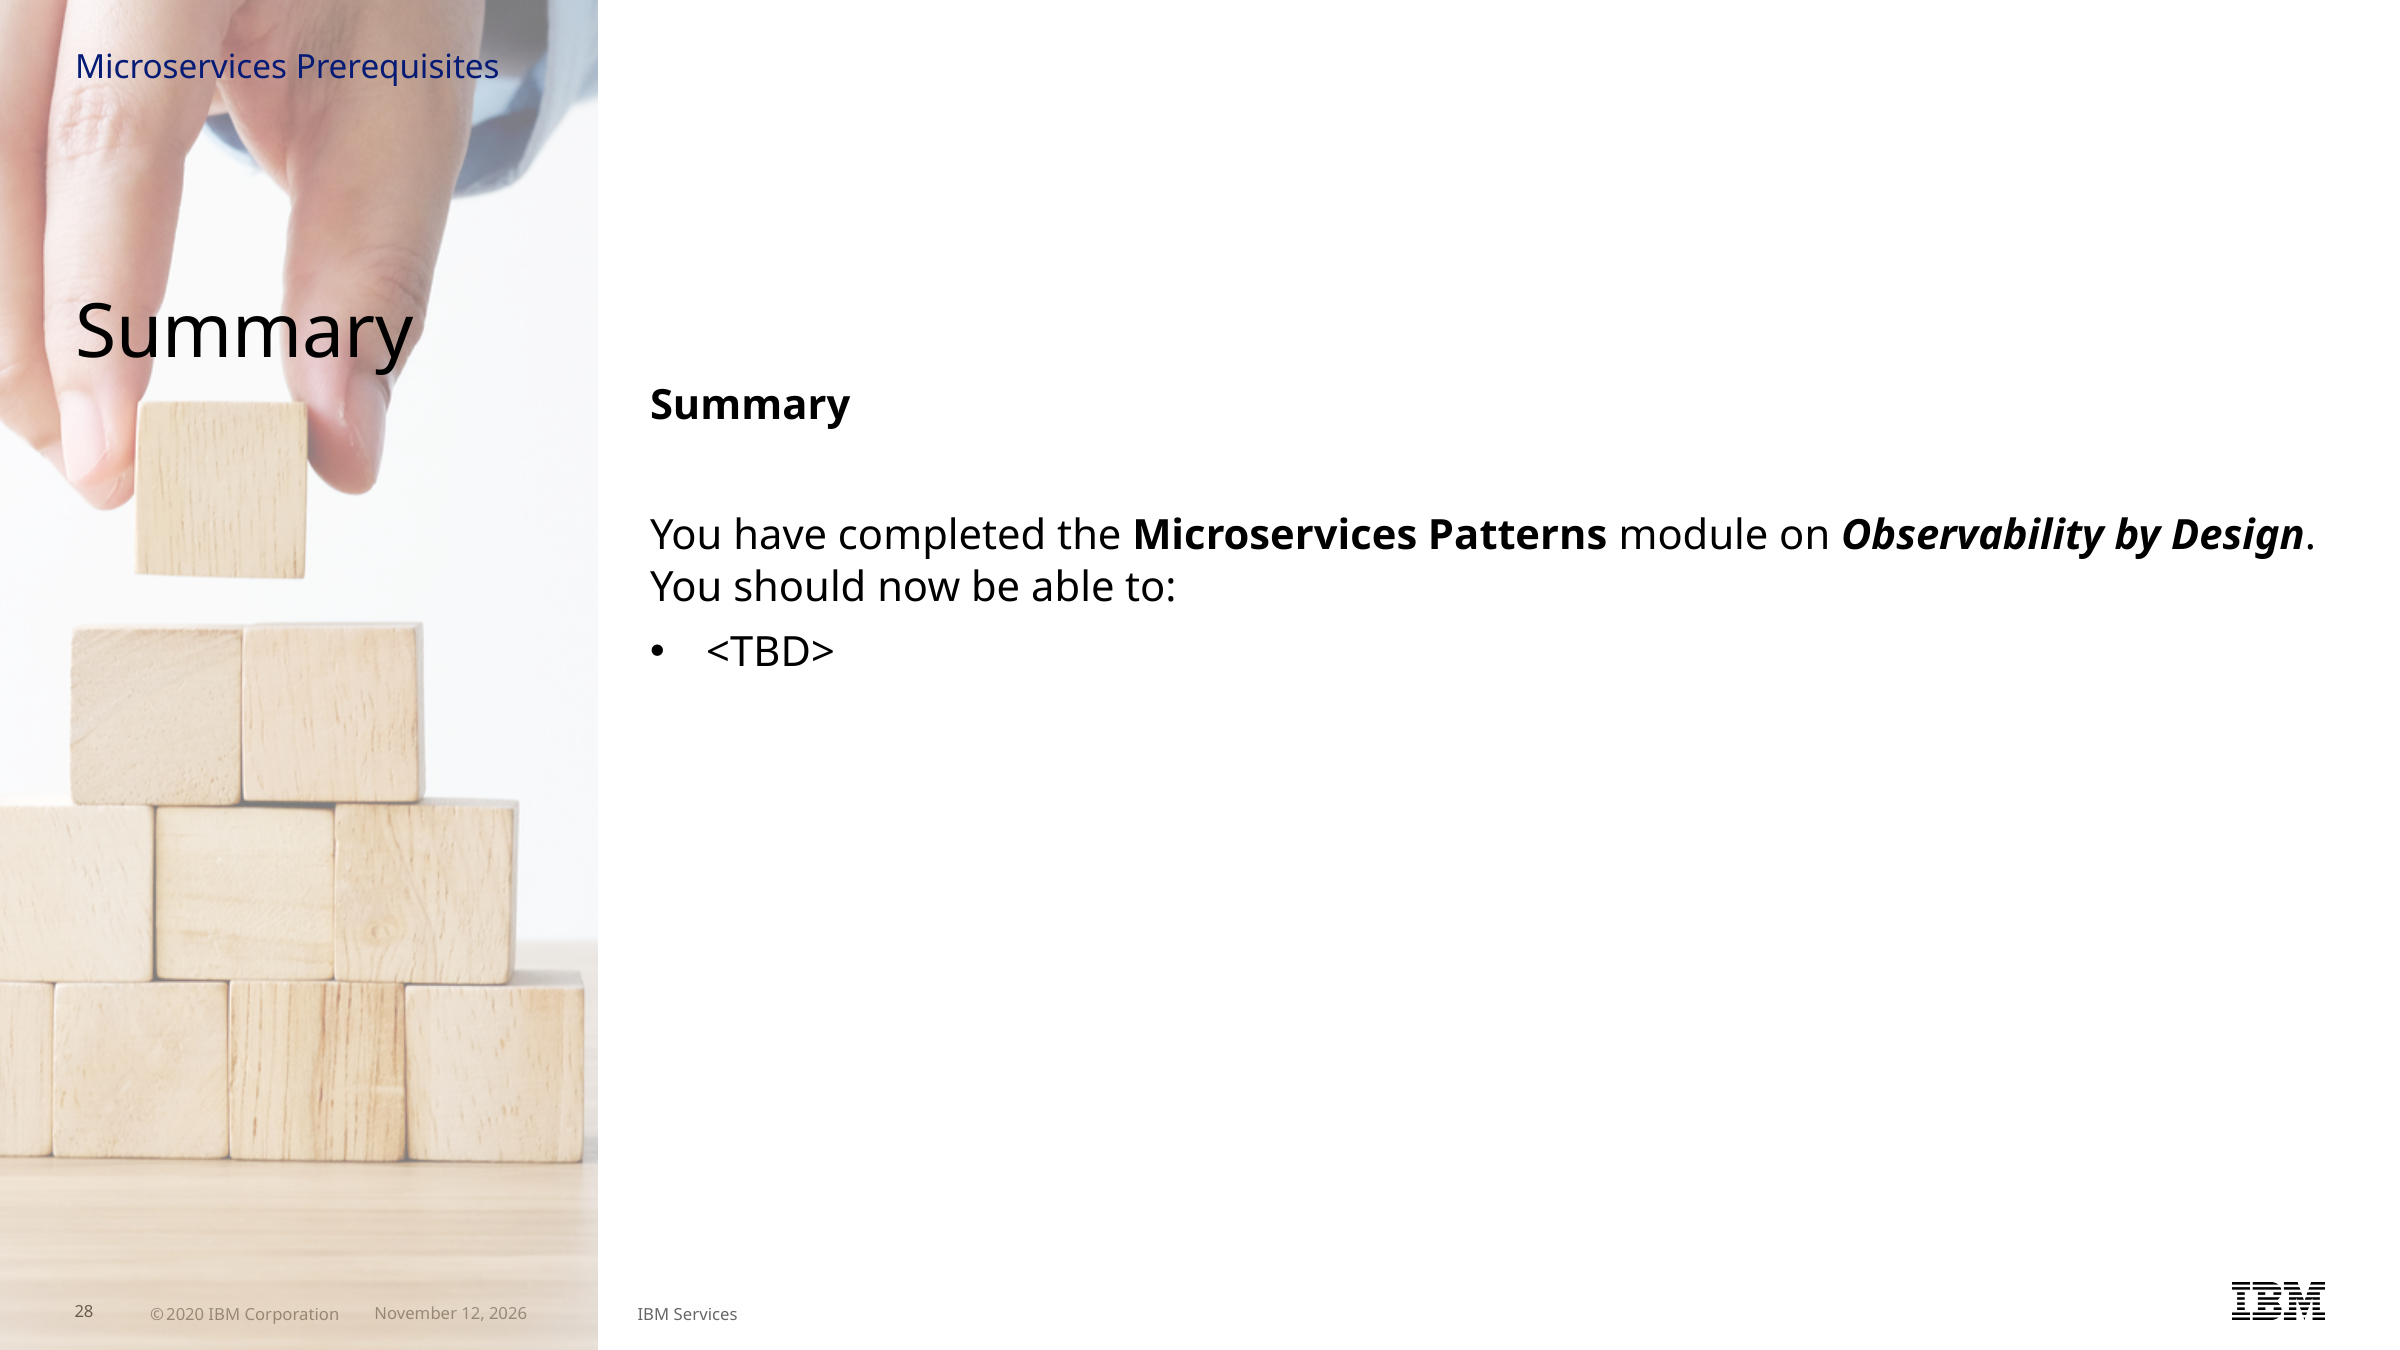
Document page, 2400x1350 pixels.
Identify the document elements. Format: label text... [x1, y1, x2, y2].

picture [2232, 1282, 2325, 1320]
picture [0, 0, 598, 1350]
text_box Summary You have completed the Microservices Patterns module on Observability by Design. You should now be able to: <TBD> [650, 337, 2325, 1200]
